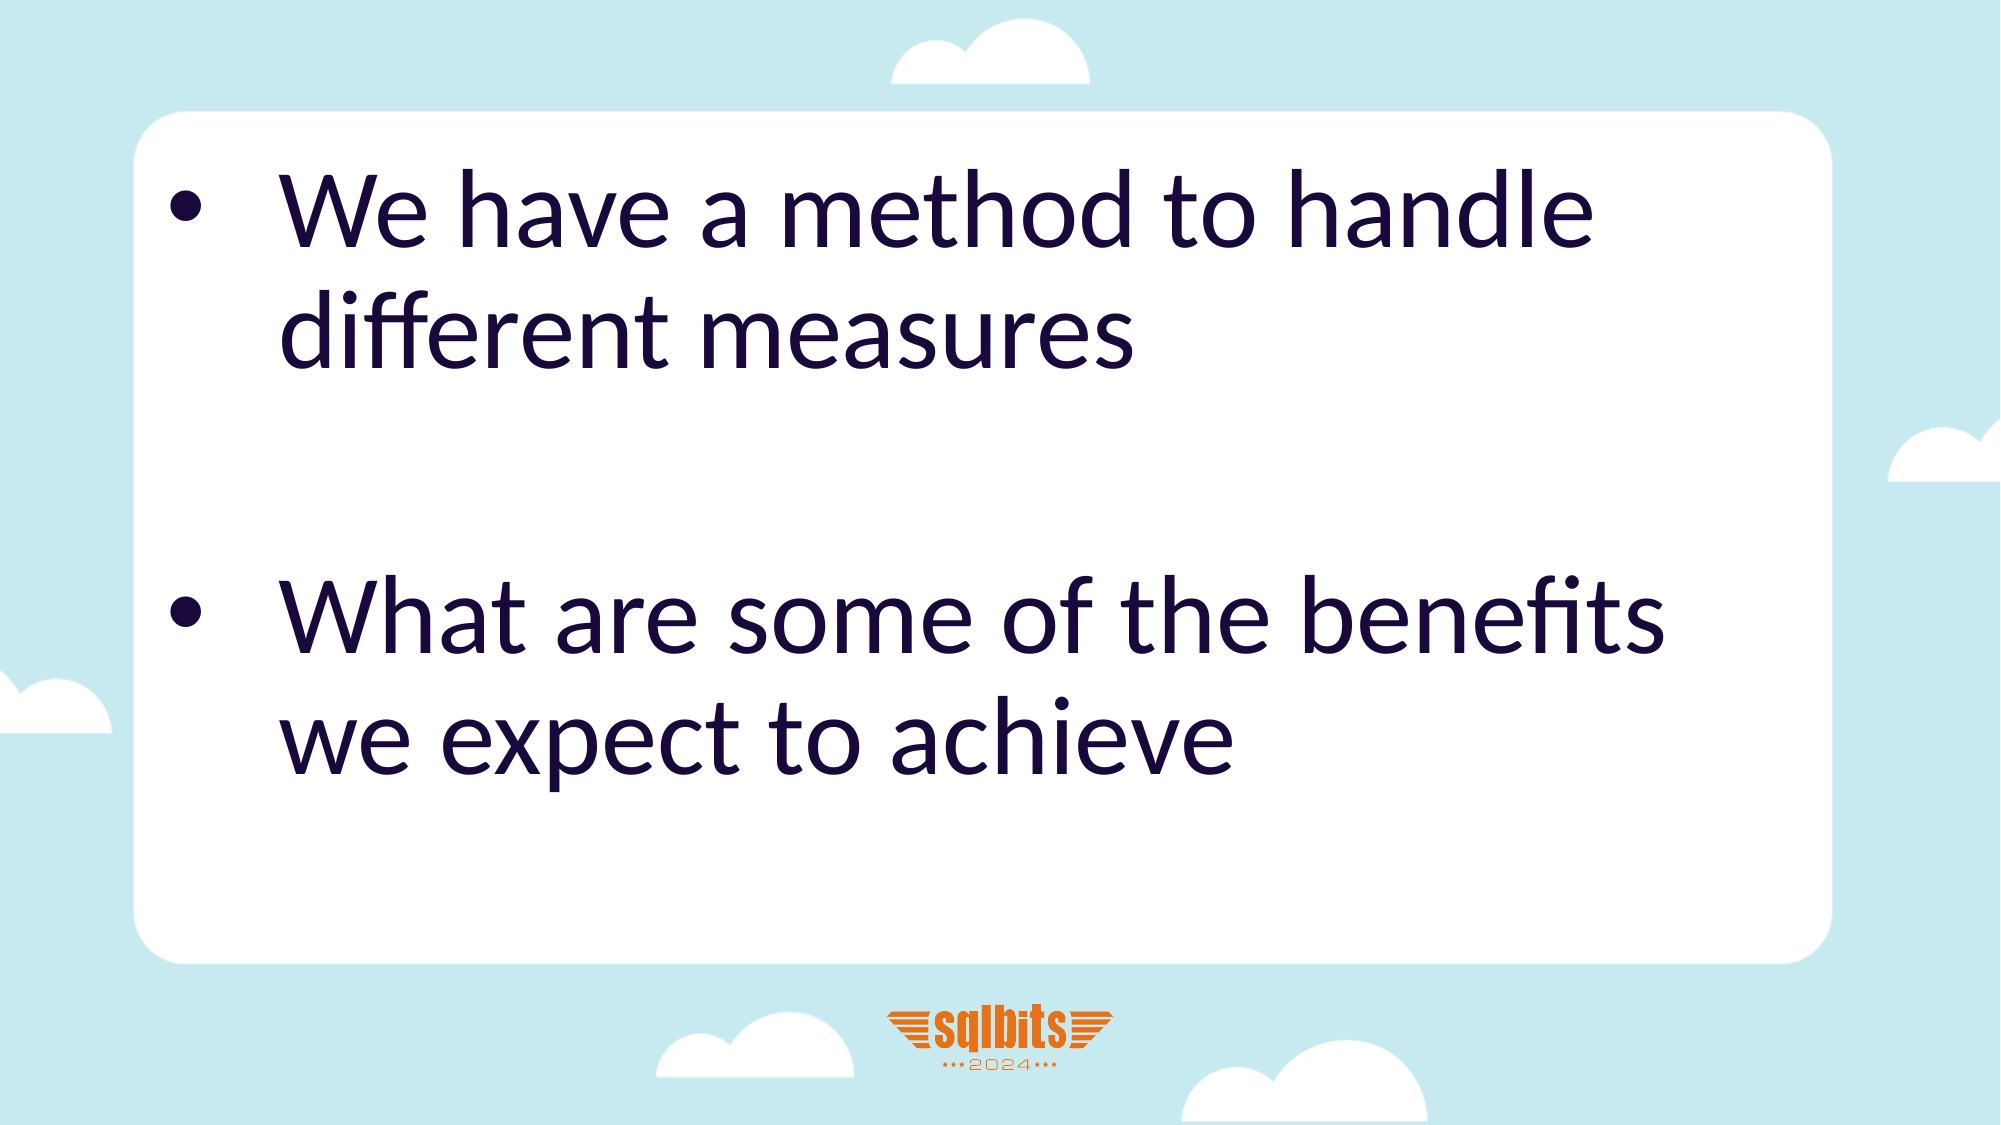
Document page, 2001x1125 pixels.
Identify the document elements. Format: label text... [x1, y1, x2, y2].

list We have a method to handle different measures What are some of the benefits we expect to achieve [151, 142, 1819, 958]
picture [0, 0, 2000, 1125]
